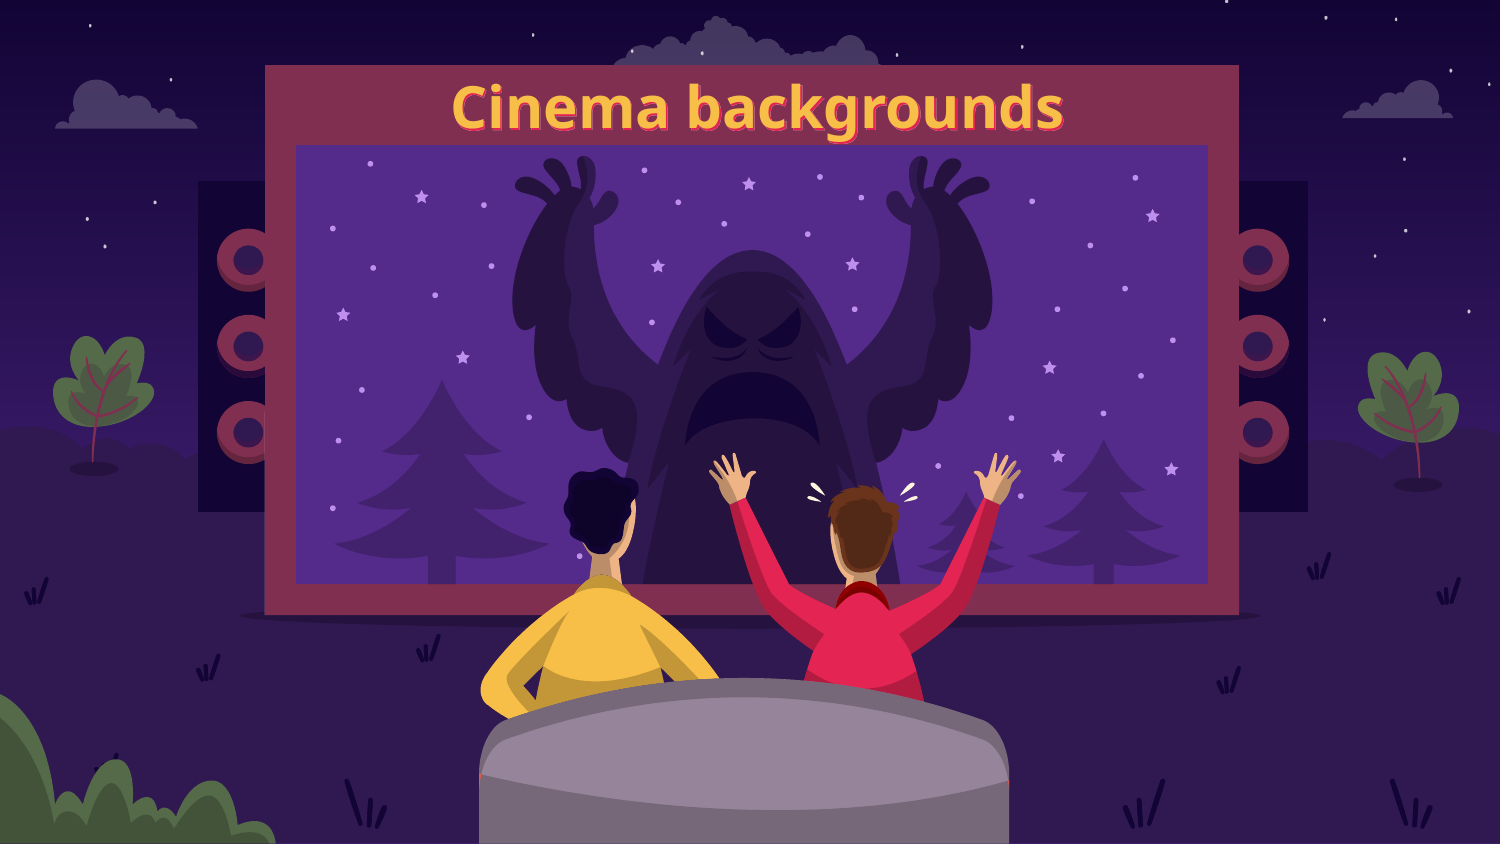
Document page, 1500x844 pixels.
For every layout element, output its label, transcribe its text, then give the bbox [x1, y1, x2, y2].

title Cinema backgrounds [296, 73, 1219, 138]
picture [0, 0, 1500, 459]
